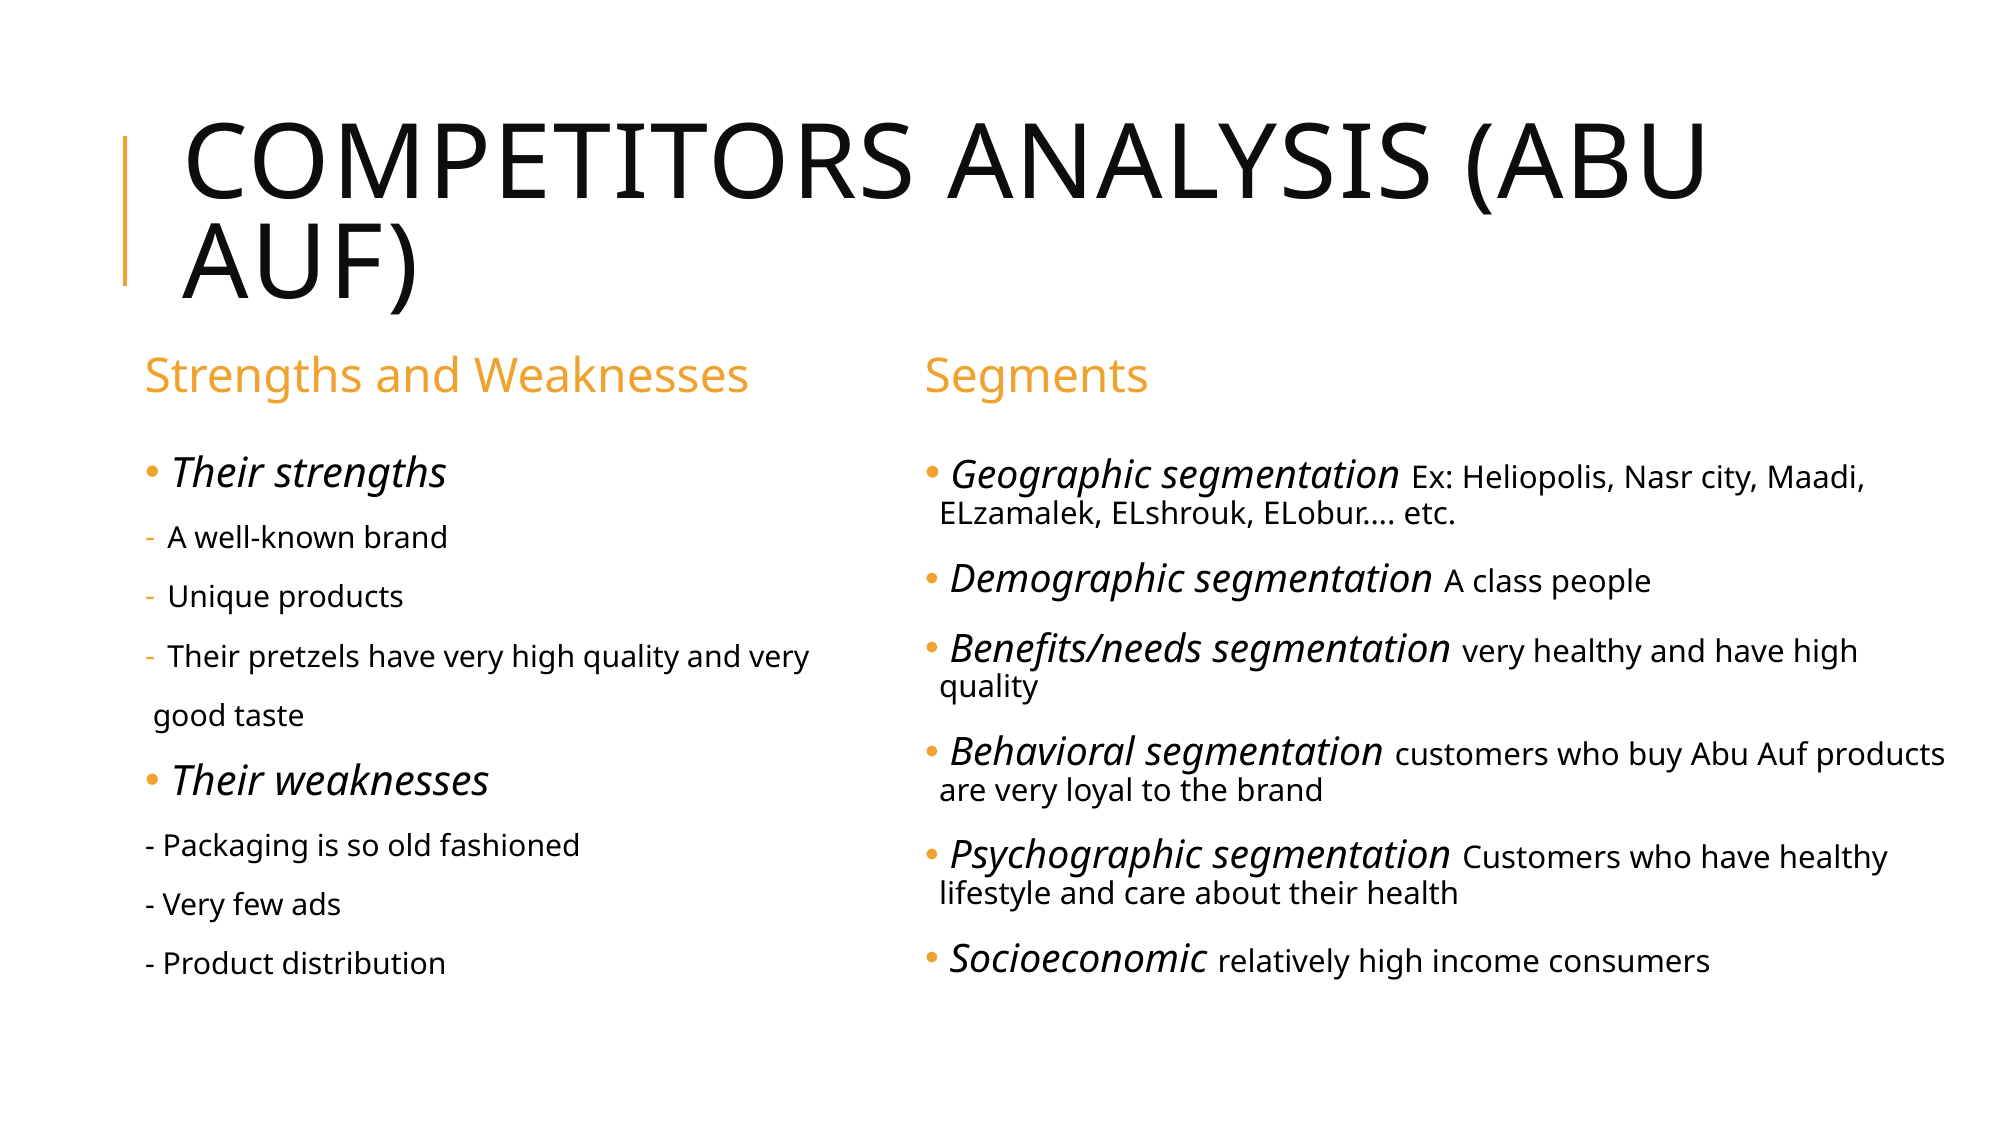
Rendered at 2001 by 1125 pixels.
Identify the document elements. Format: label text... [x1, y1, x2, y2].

list Their strengths A well-known brand Unique products Their pretzels have very high quality and very good taste Their weaknesses - Packaging is so old fashioned - Very few ads - Product distribution [137, 443, 917, 993]
list Strengths and Weaknesses [122, 309, 902, 444]
list Segments [902, 309, 1683, 444]
list Geographic segmentation Ex: Heliopolis, Nasr city, Maadi, ELzamalek, ELshrouk, ELobur…. etc. Demographic segmentation A class people Benefits/needs segmentation very healthy and have high quality Behavioral segmentation customers who buy Abu Auf products are very loyal to the brand Psychographic segmentation Customers who have healthy lifestyle and care about their health Socioeconomic relatively high income consumers [917, 443, 1975, 993]
title Competitors analysis (aBu auf) [168, 96, 1763, 342]
